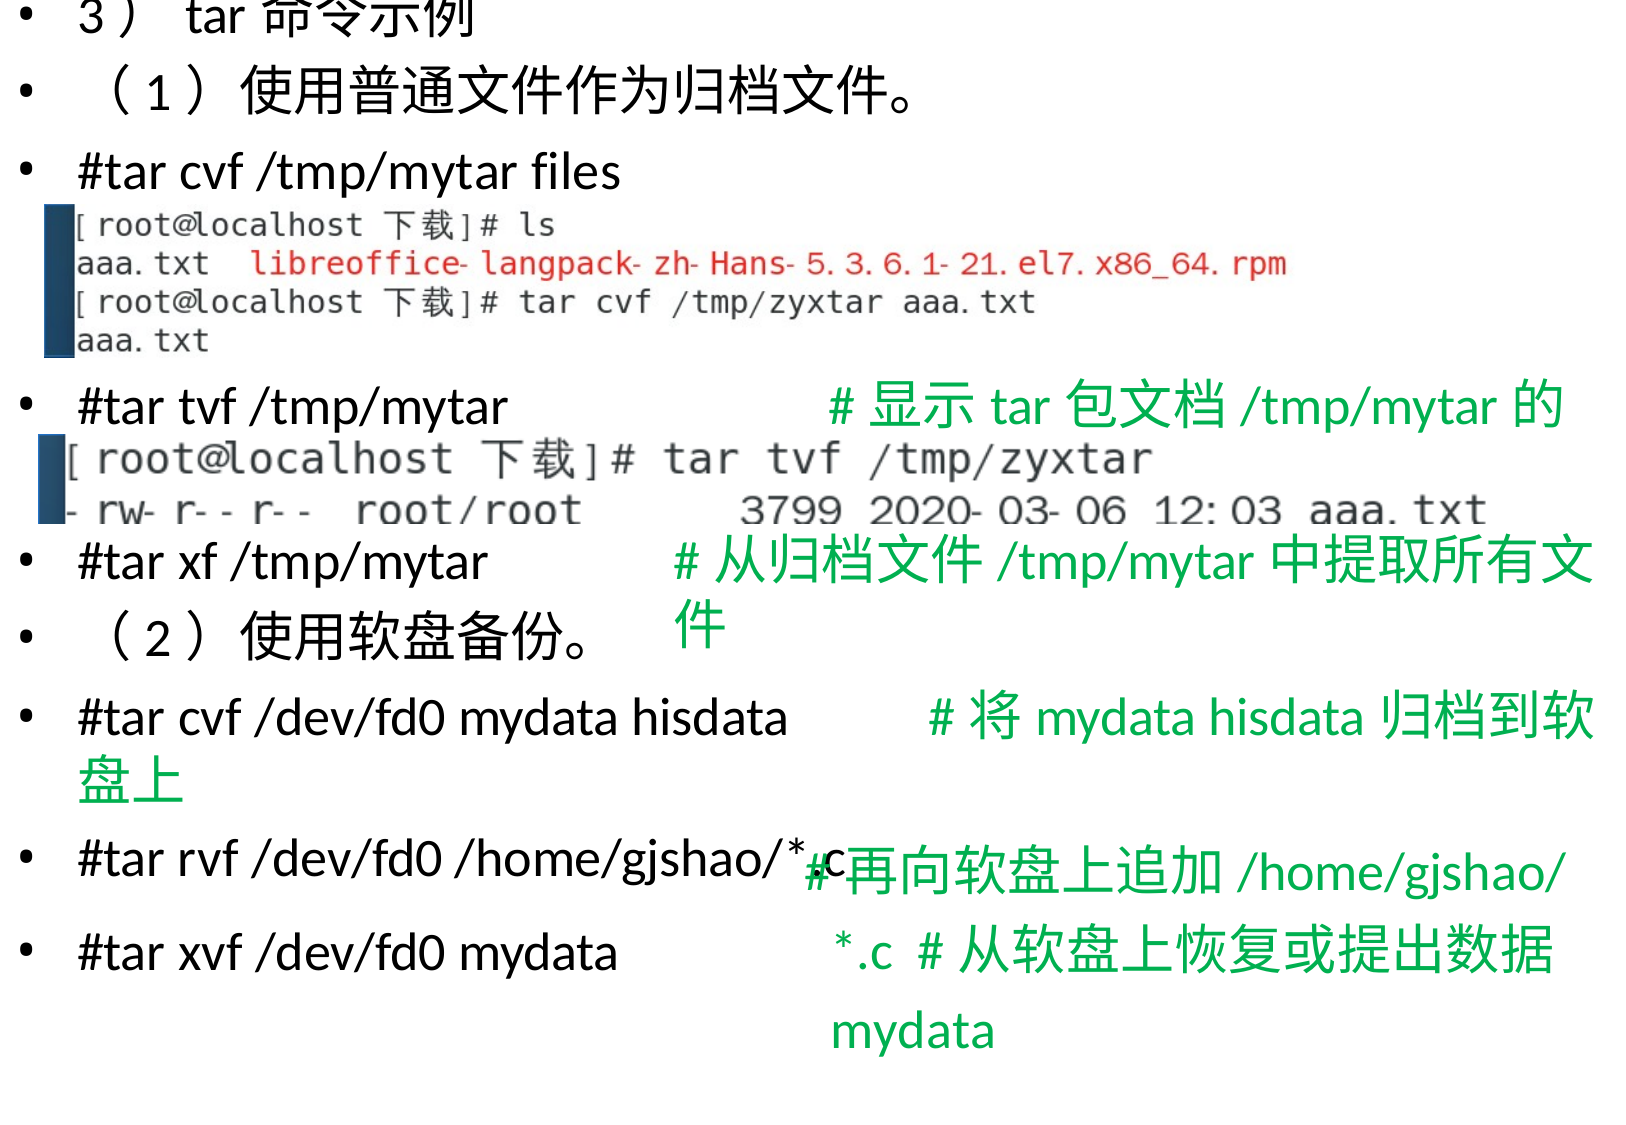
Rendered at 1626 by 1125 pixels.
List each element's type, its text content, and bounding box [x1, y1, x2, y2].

text_box #tar xf /tmp/mytar （2）使用软盘备份。 [13, 511, 595, 667]
text_box #tar tvf /tmp/mytar [13, 367, 514, 436]
text_box #从归档文件/tmp/mytar中提取所有文件 [671, 523, 1614, 656]
text_box #显示tar包文档/tmp/mytar的目录 [826, 367, 1615, 501]
text_box #再向软盘上追加/home/gjshao/*.c #从软盘上恢复或提出数据mydata [802, 820, 1619, 1059]
text_box 3）tar命令示例 （1）使用普通文件作为归档文件。 #tar cvf /tmp/mytar files #创建tar包文档/tmp/mytar [13, 0, 1448, 265]
picture [44, 204, 1297, 358]
text_box #tar xvf /dev/fd0 mydata [13, 913, 627, 982]
text_box #tar cvf /dev/fd0 mydata hisdata #将mydata hisdata归档到软盘上 #tar rvf /dev/fd0 /home/gjshao/*.c [13, 667, 1609, 888]
picture [38, 434, 1510, 525]
